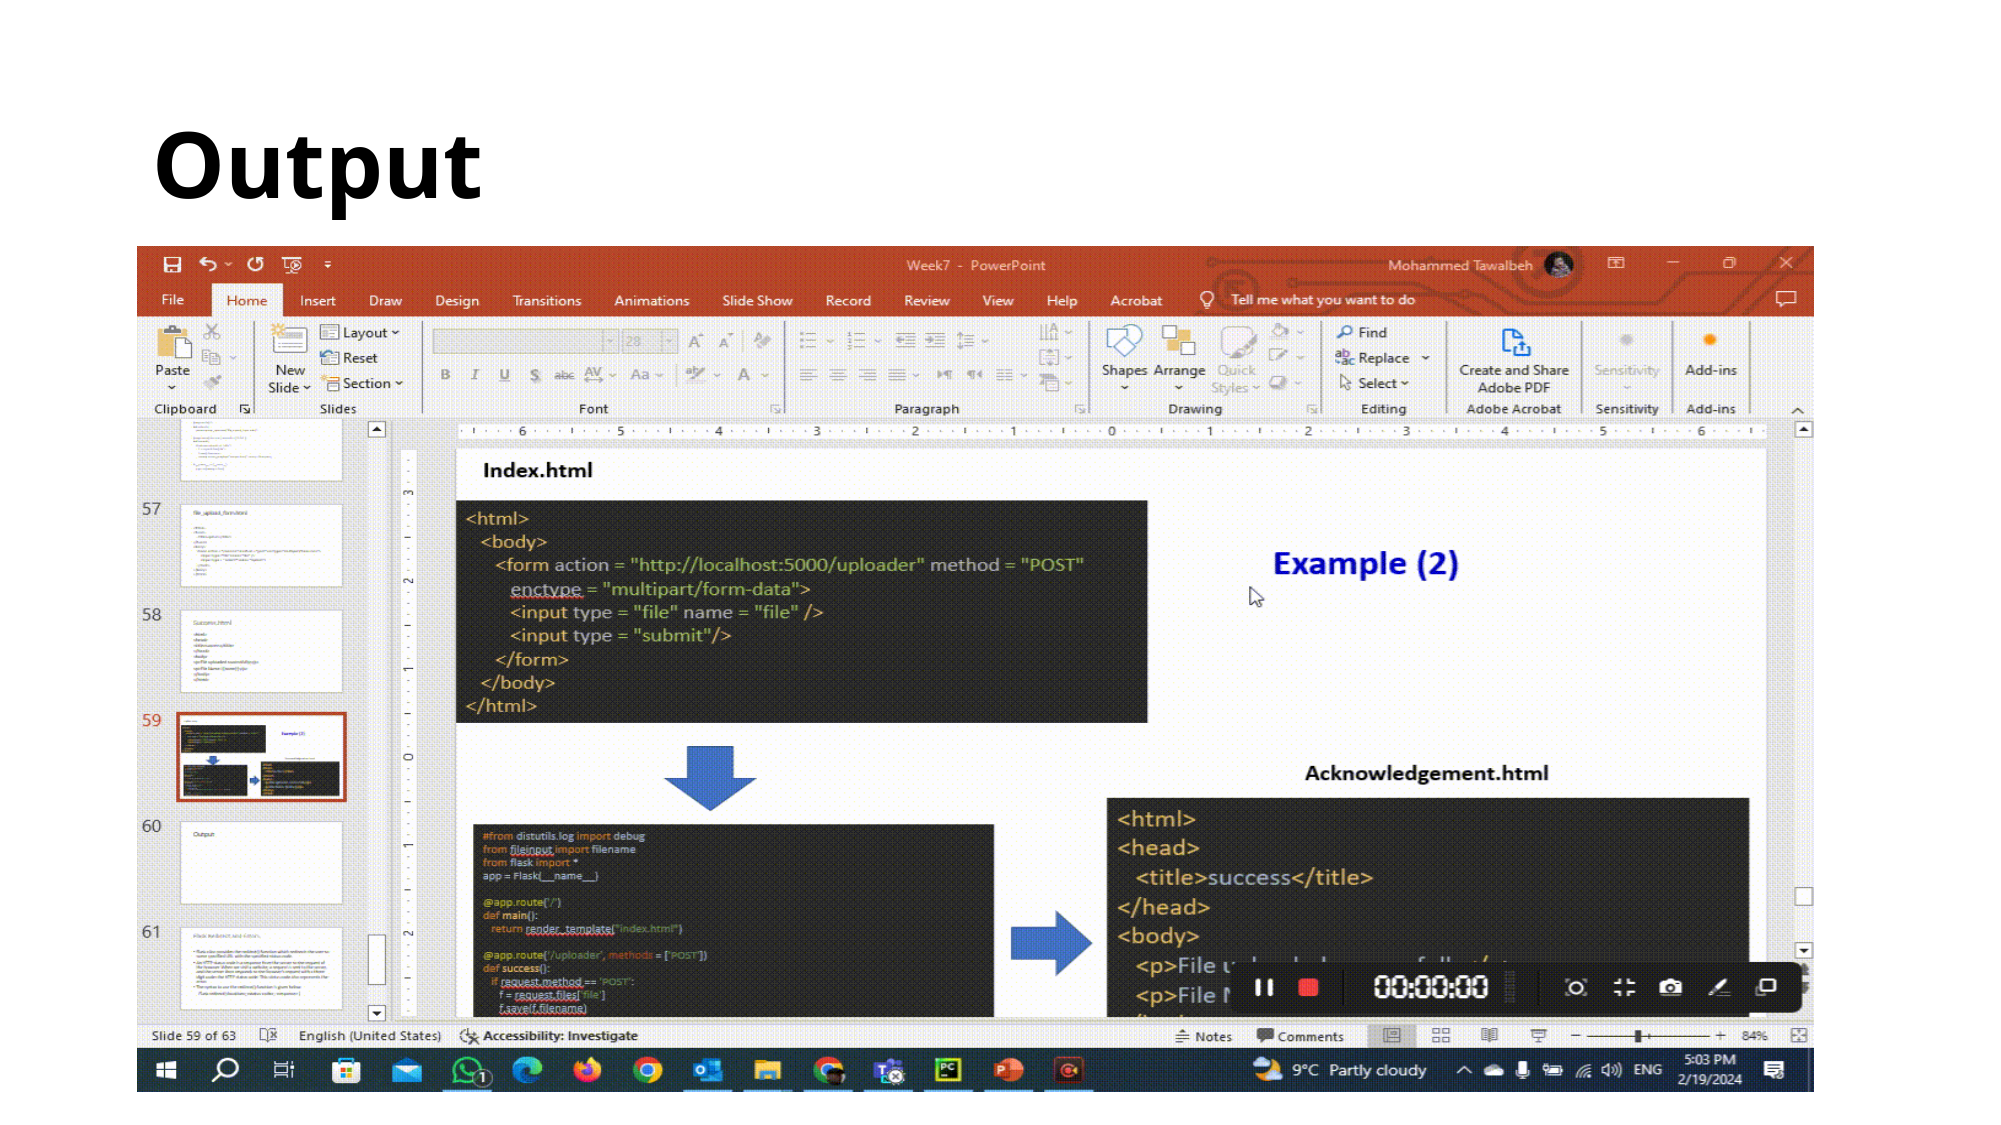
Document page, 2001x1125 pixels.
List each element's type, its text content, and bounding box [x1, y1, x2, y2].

title Output [137, 59, 1863, 278]
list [137, 246, 1814, 1092]
